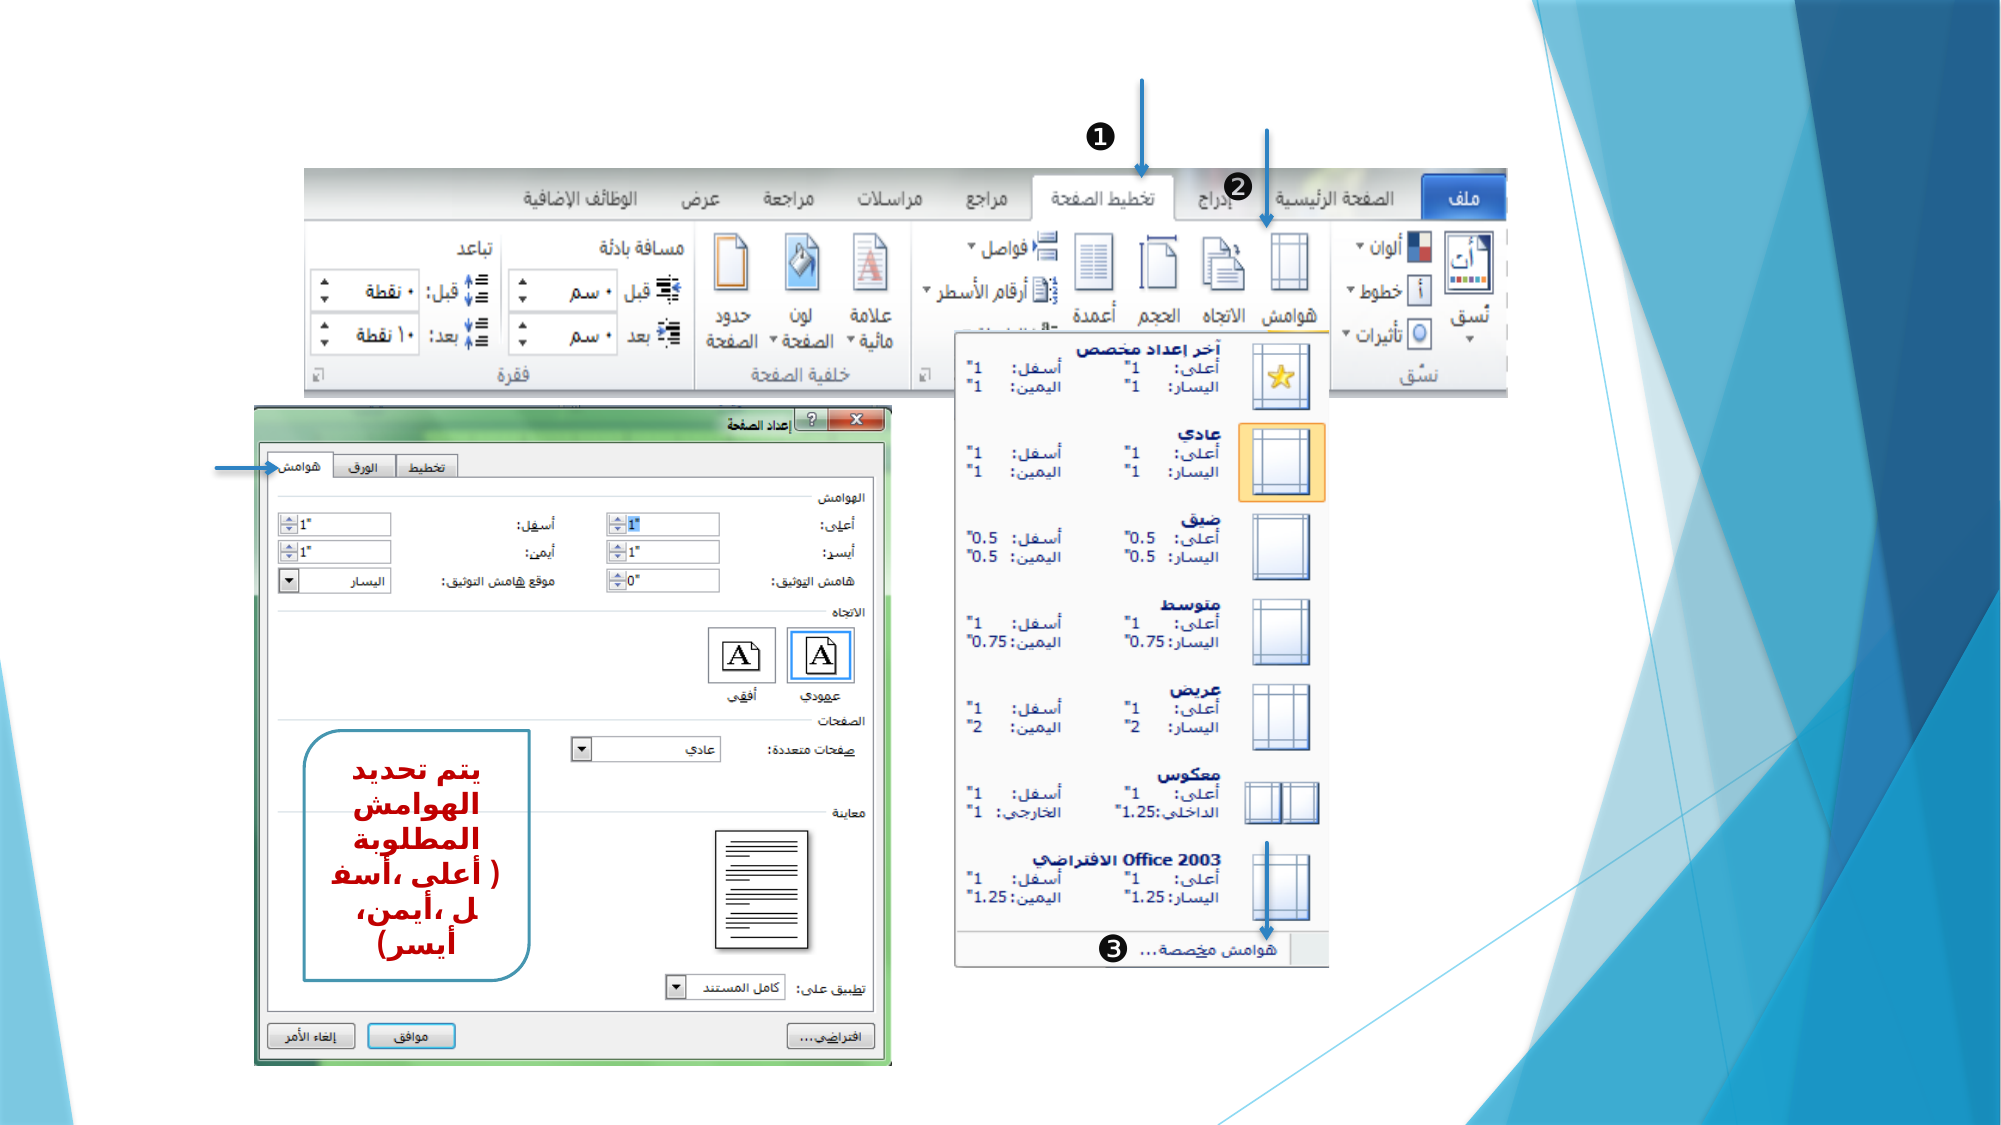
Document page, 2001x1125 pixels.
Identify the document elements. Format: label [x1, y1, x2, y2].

text_box [303, 79, 1508, 969]
picture [253, 404, 893, 1067]
